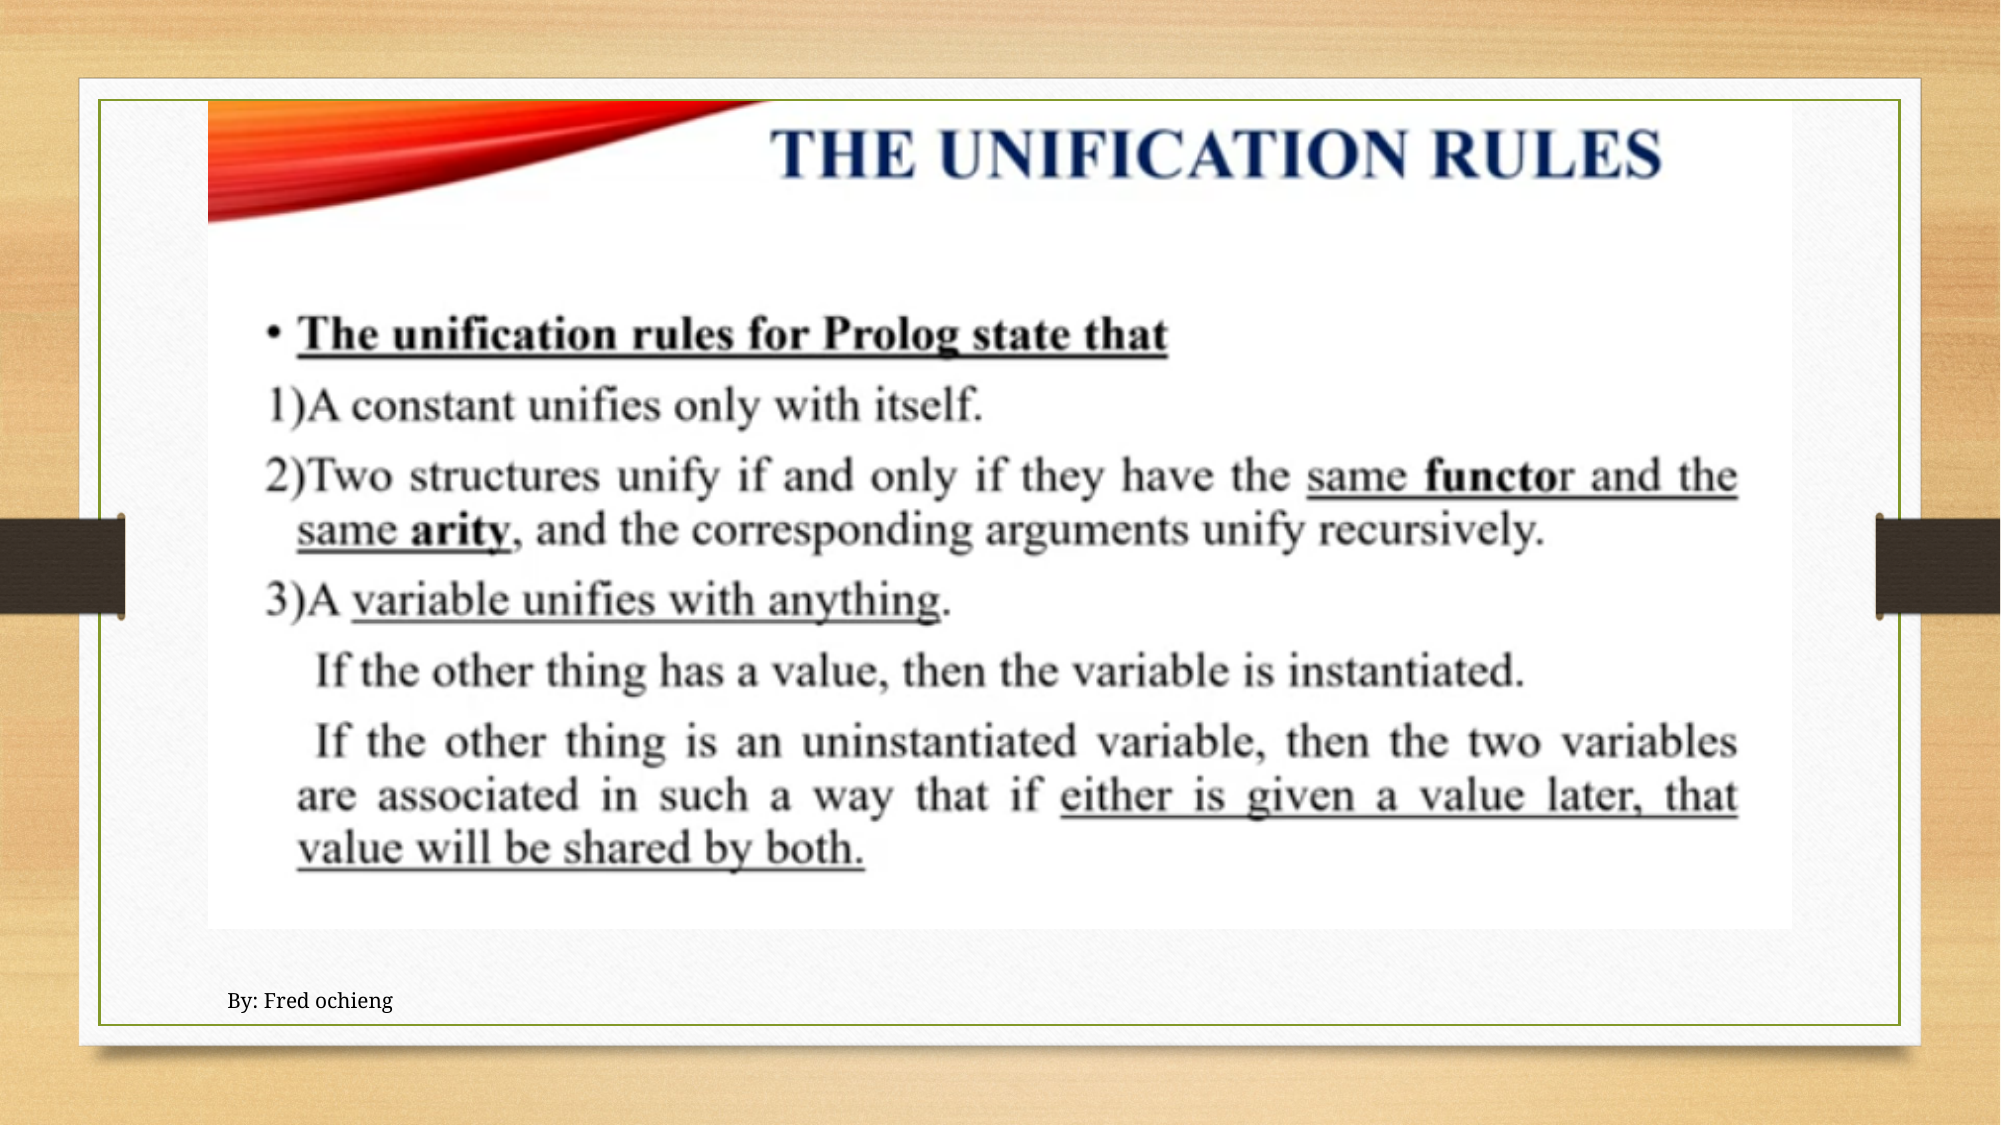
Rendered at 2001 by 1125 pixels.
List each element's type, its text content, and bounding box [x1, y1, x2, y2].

picture [0, 0, 2001, 1125]
footer By: Fred ochieng [212, 979, 1411, 1025]
